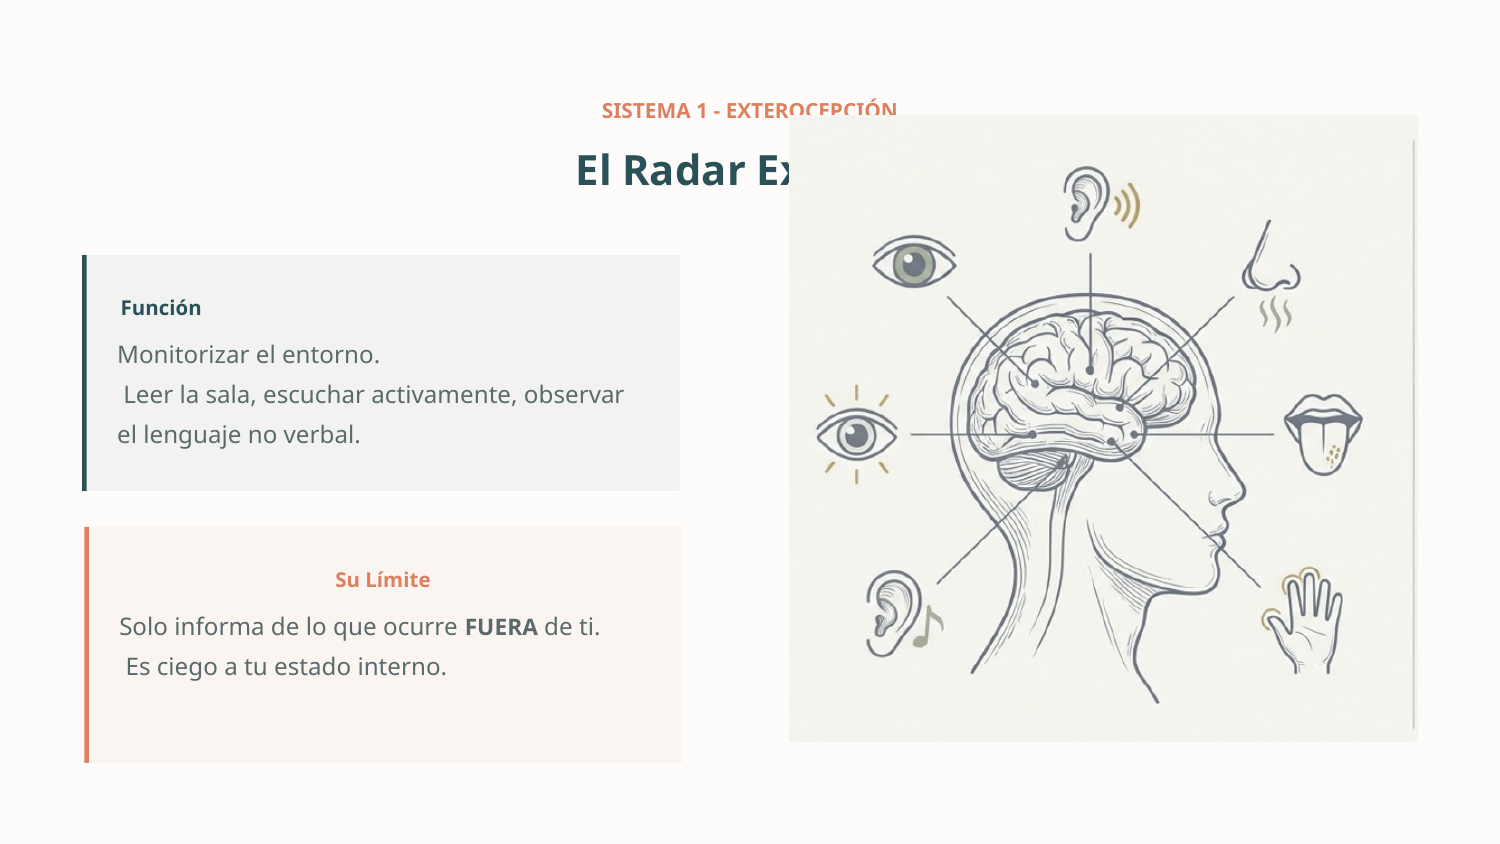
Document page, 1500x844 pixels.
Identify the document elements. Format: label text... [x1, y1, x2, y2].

text_box [89, 526, 682, 763]
text_box Solo informa de lo que ocurre FUERA de ti. Es ciego a tu estado interno. [119, 611, 647, 681]
text_box SISTEMA 1 - EXTEROCEPCIÓN [601, 93, 898, 123]
text_box Su Límite [335, 562, 431, 592]
text_box Monitorizar el entorno. Leer la sala, escuchar activamente, observar el lenguaje no verbal. [117, 339, 645, 448]
text_box El Radar Exterior [575, 139, 789, 194]
picture [0, 0, 1500, 844]
text_box [82, 255, 87, 491]
text_box [87, 255, 680, 491]
text_box [84, 526, 89, 763]
text_box Función [120, 290, 202, 320]
